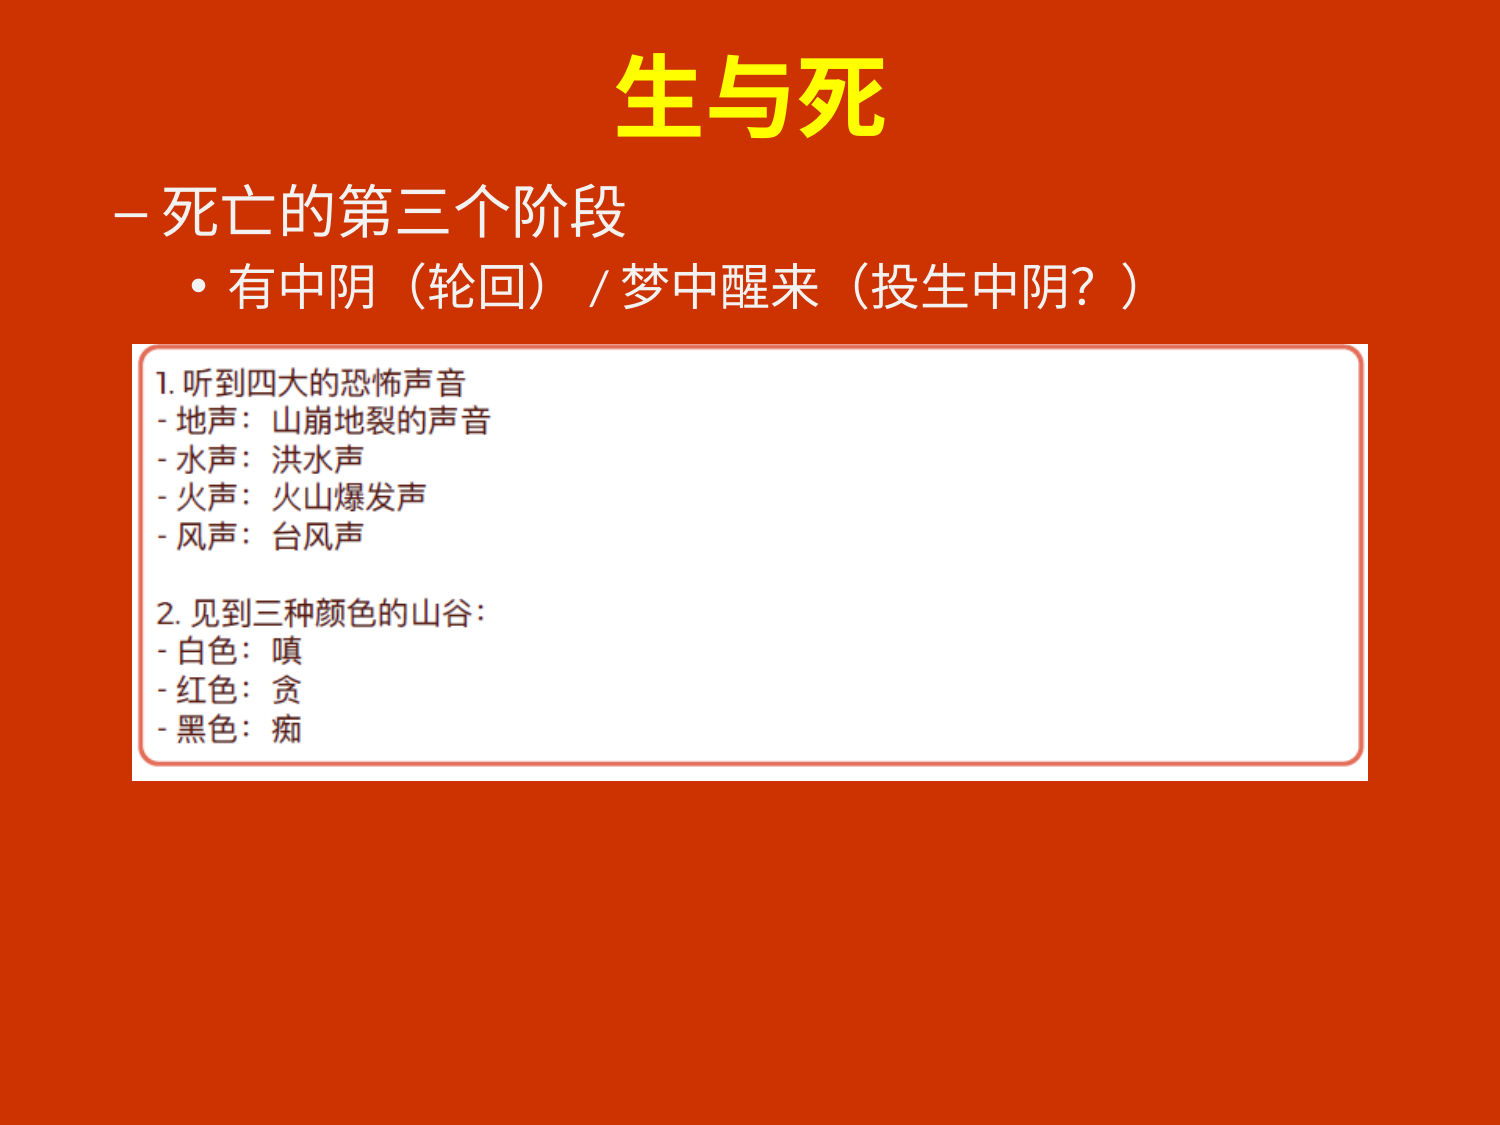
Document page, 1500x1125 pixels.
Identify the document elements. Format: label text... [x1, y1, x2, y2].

title 生与死 [76, 22, 1427, 167]
list 死亡的第三个阶段 有中阴（轮回）/梦中醒来（投生中阴？） [24, 167, 1473, 1103]
picture [132, 344, 1368, 781]
